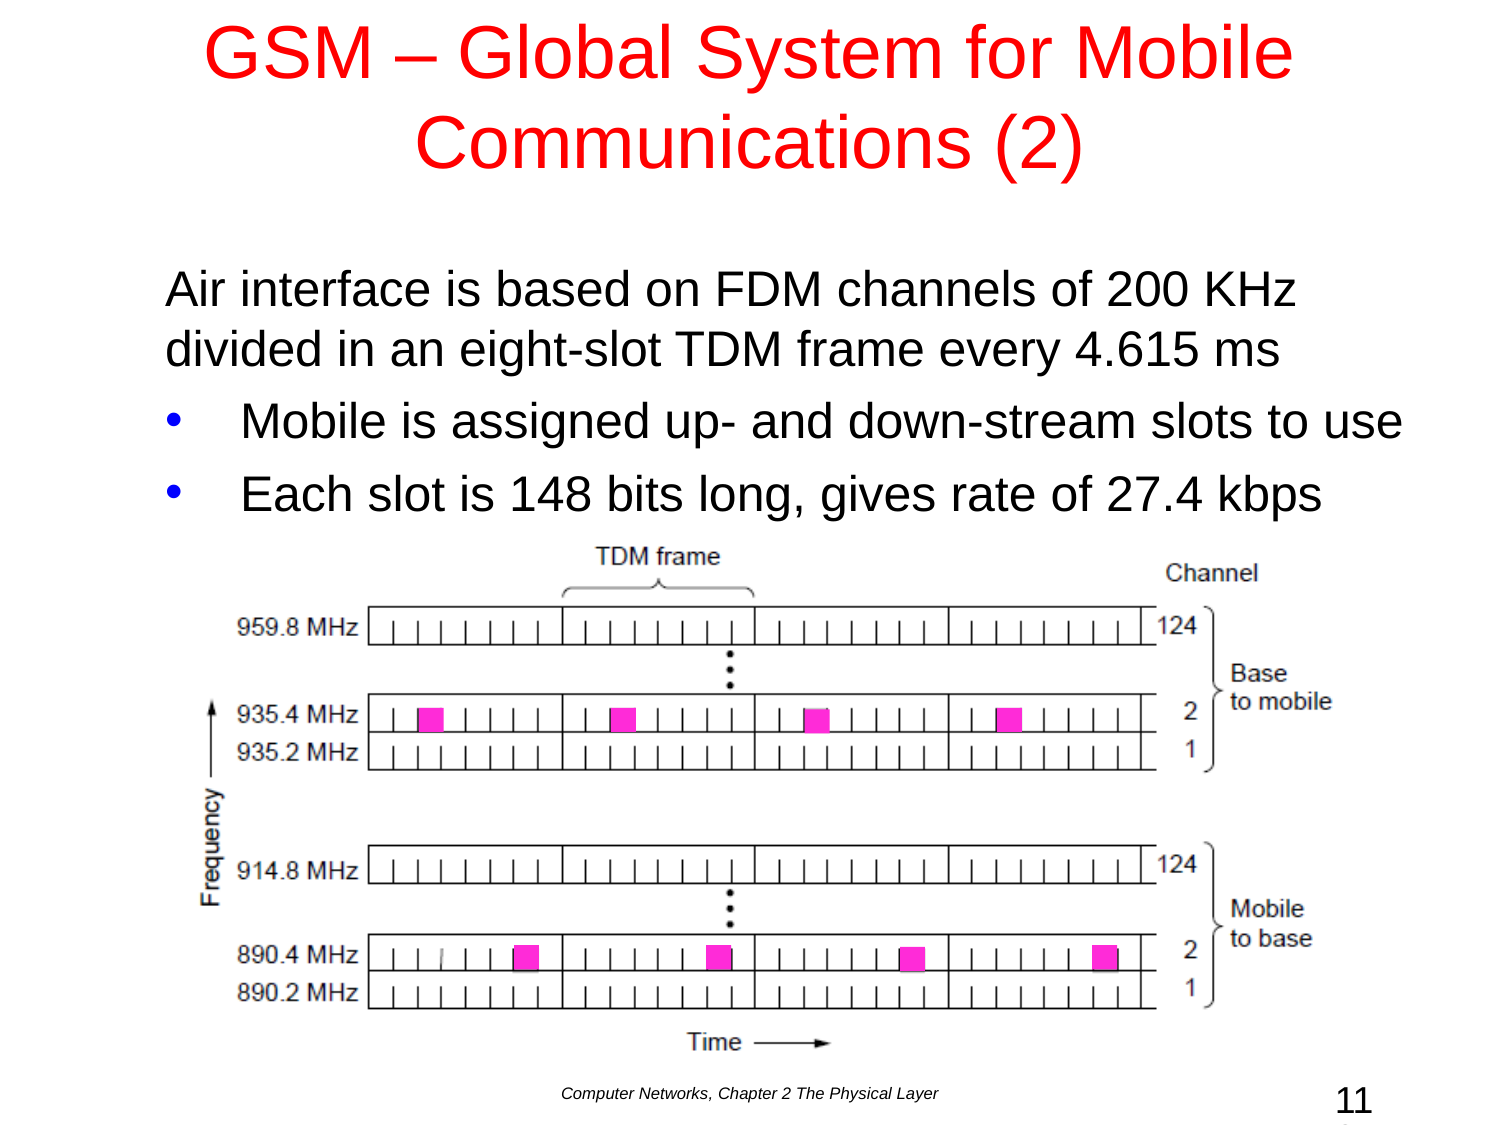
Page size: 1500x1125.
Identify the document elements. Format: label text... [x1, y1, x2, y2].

list Air interface is based on FDM channels of 200 KHz divided in an eight-slot TDM frame every 4.615 ms Mobile is assigned up- and down-stream slots to use Each slot is 148 bits long, gives rate of 27.4 kbps [150, 248, 1428, 1004]
footer Computer Networks, Chapter 2 The Physical Layer [0, 1074, 1500, 1125]
picture [171, 529, 1355, 1059]
title GSM – Global System for Mobile Communications (2) [0, 0, 1500, 188]
